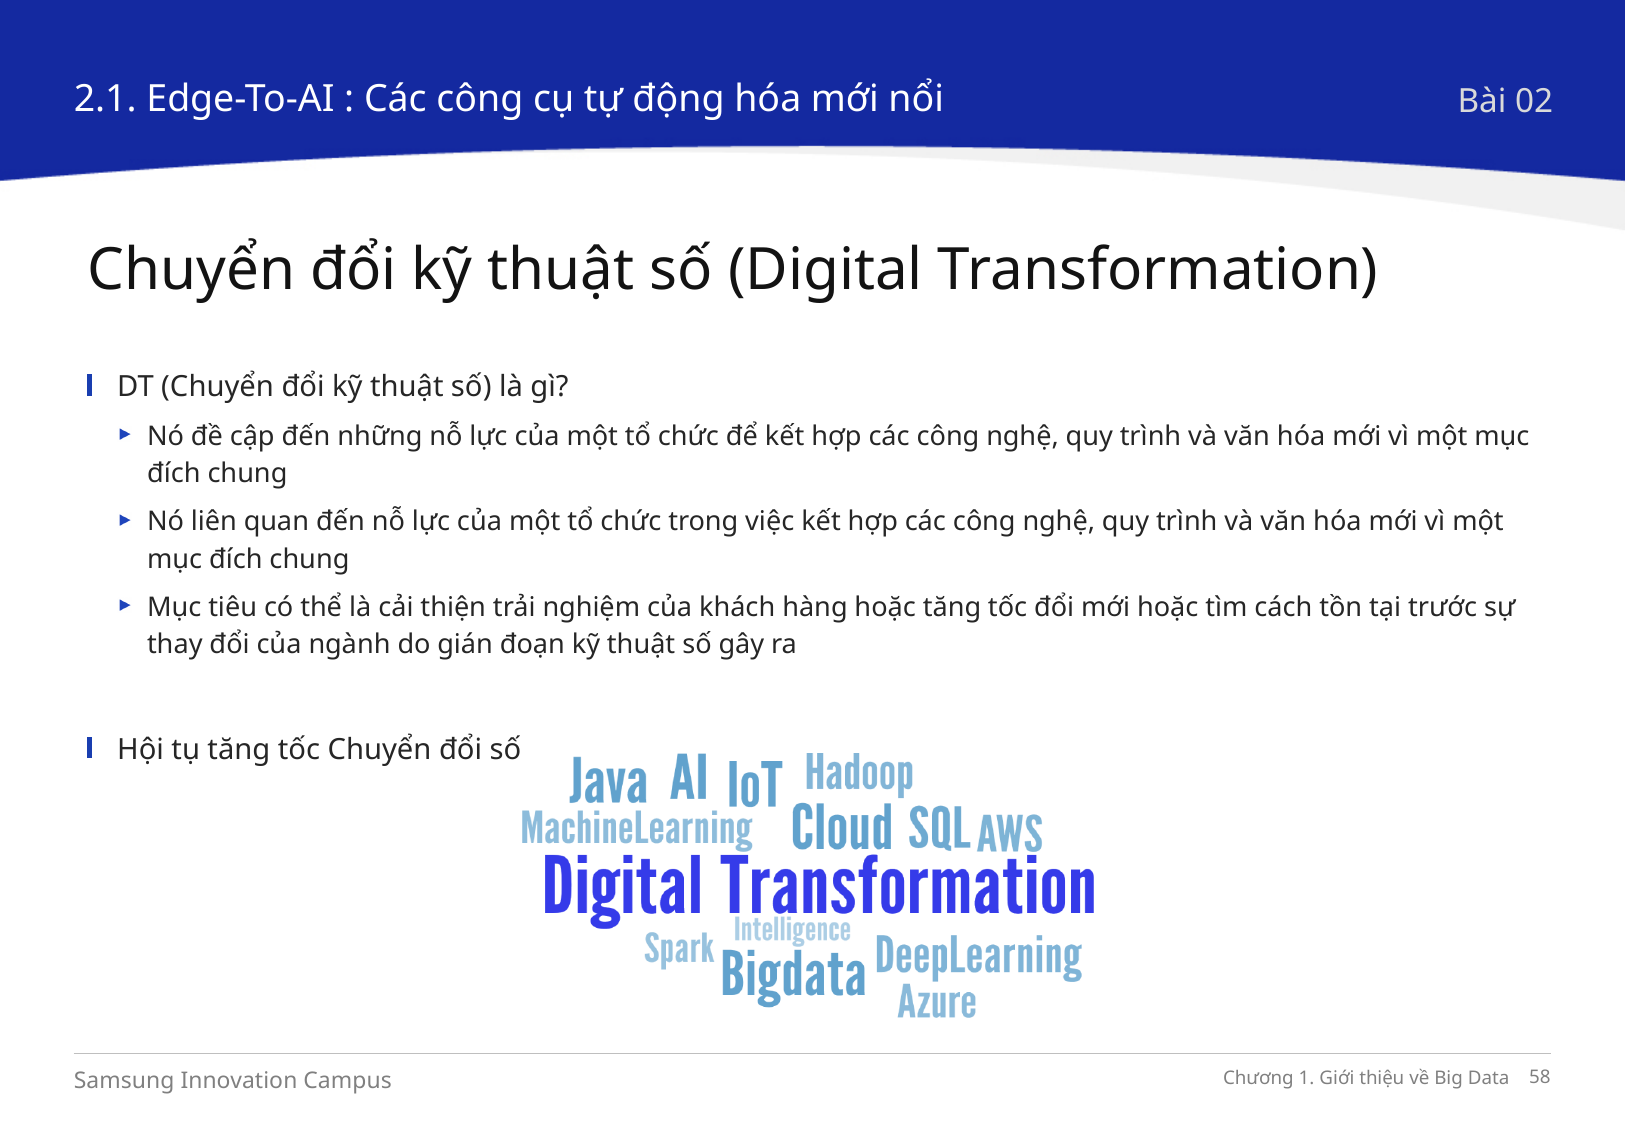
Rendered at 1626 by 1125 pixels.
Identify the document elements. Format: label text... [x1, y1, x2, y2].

list DT (Chuyển đổi kỹ thuật số) là gì? Nó đề cập đến những nỗ lực của một tổ chức để kết hợp các công nghệ, quy trình và văn hóa mới vì một mục đích chung Nó liên quan đến nỗ lực của một tổ chức trong việc kết hợp các công nghệ, quy trình và văn hóa mới vì một mục đích chung Mục tiêu có thể là cải thiện trải nghiệm của khách hàng hoặc tăng tốc đổi mới hoặc tìm cách tồn tại trước sự thay đổi của ngành do gián đoạn kỹ thuật số gây ra Hội tụ tăng tốc Chuyển đổi số [87, 365, 1531, 516]
list Bài 02 [1423, 79, 1554, 120]
list Chuyển đổi kỹ thuật số (Digital Transformation) [87, 225, 1625, 307]
picture [0, 0, 1625, 1125]
list 2.1. Edge-To-AI : Các công cụ tự động hóa mới nổi [73, 73, 1350, 119]
